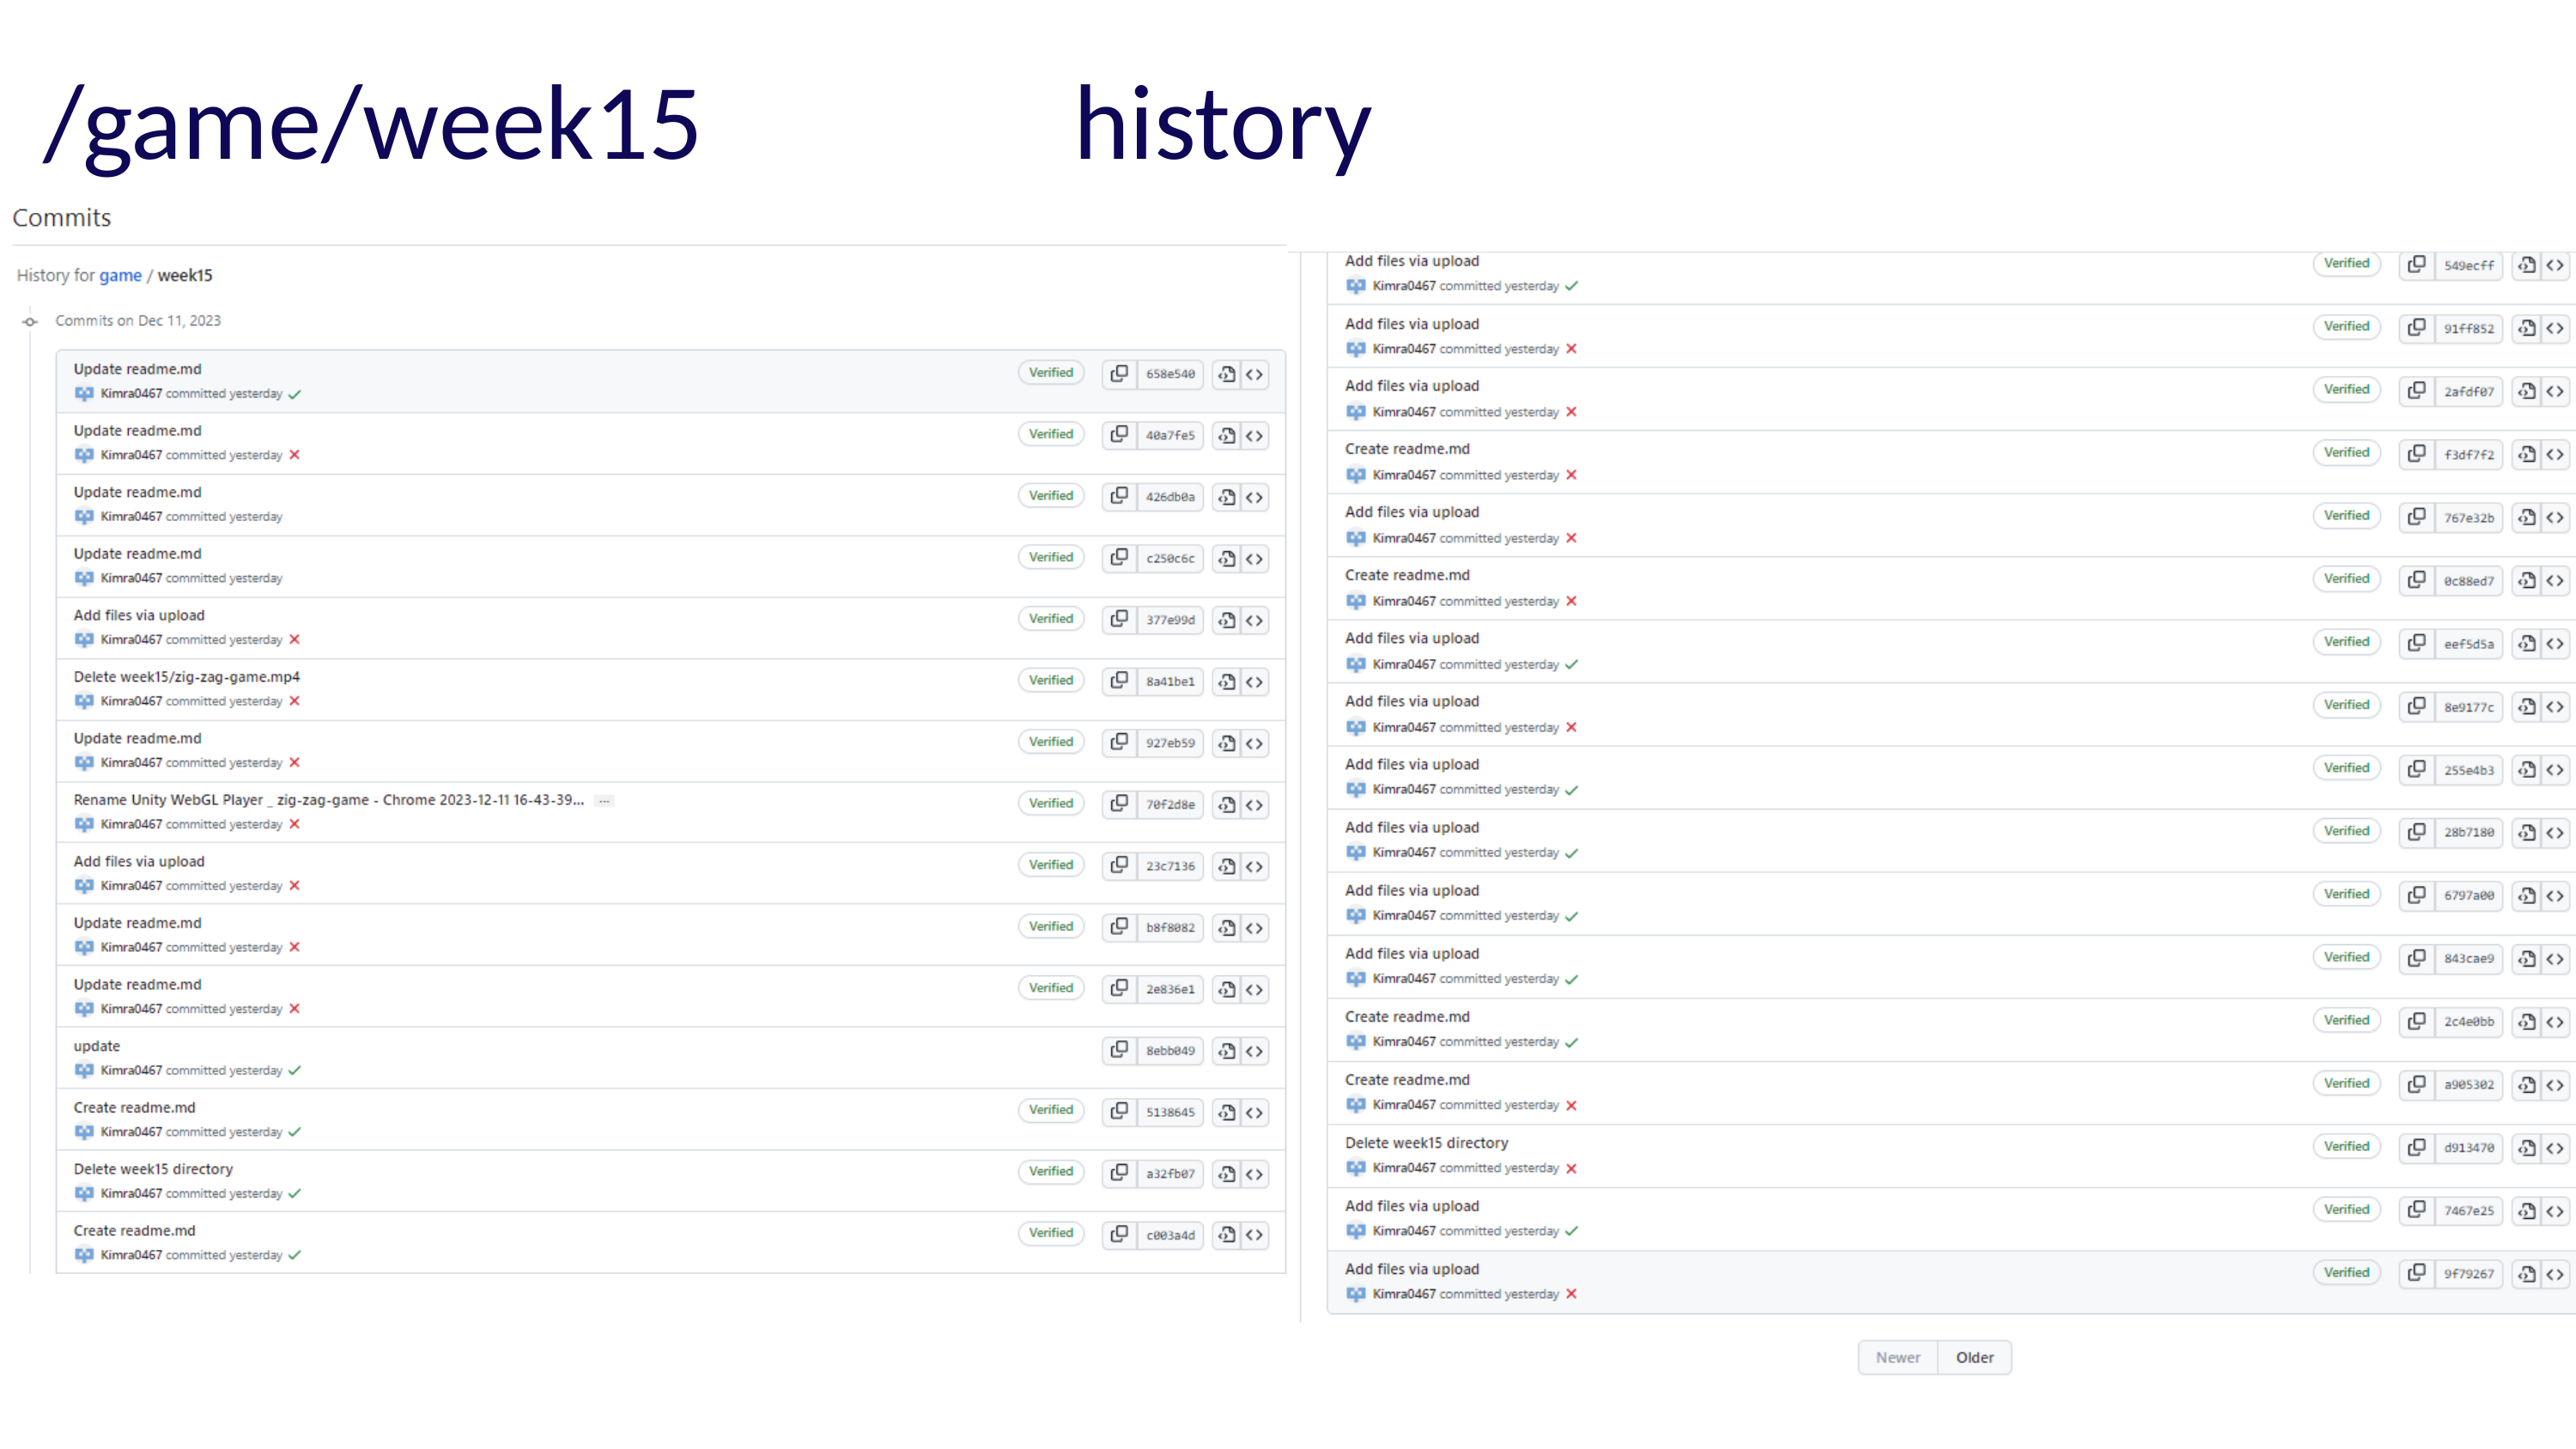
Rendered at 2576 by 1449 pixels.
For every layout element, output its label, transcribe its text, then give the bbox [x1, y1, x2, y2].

text_box /game/week15 history [42, 0, 1986, 180]
picture [1, 187, 2576, 1397]
